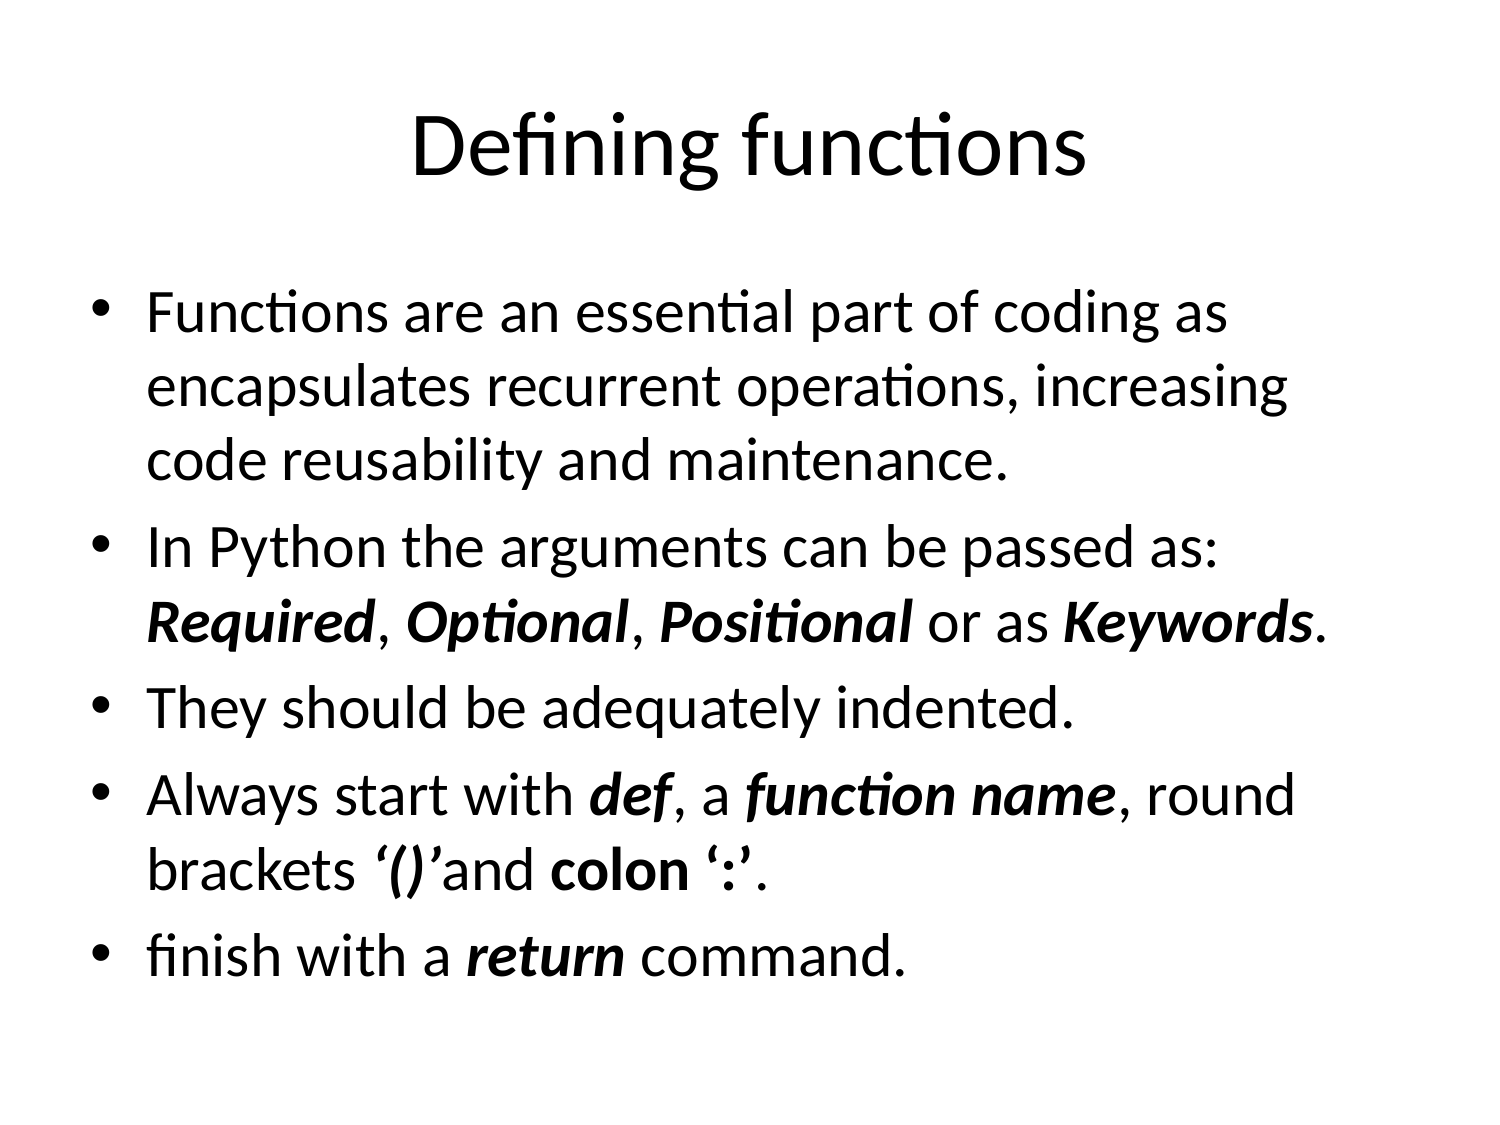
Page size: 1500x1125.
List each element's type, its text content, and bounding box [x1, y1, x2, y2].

title Defining functions [75, 45, 1425, 233]
list Functions are an essential part of coding as encapsulates recurrent operations, increasing code reusability and maintenance. In Python the arguments can be passed as: Required, Optional, Positional or as Keywords. They should be adequately indented. Always start with def, a function name, round brackets ‘()’and colon ‘:’. finish with a return command. [75, 262, 1425, 1005]
